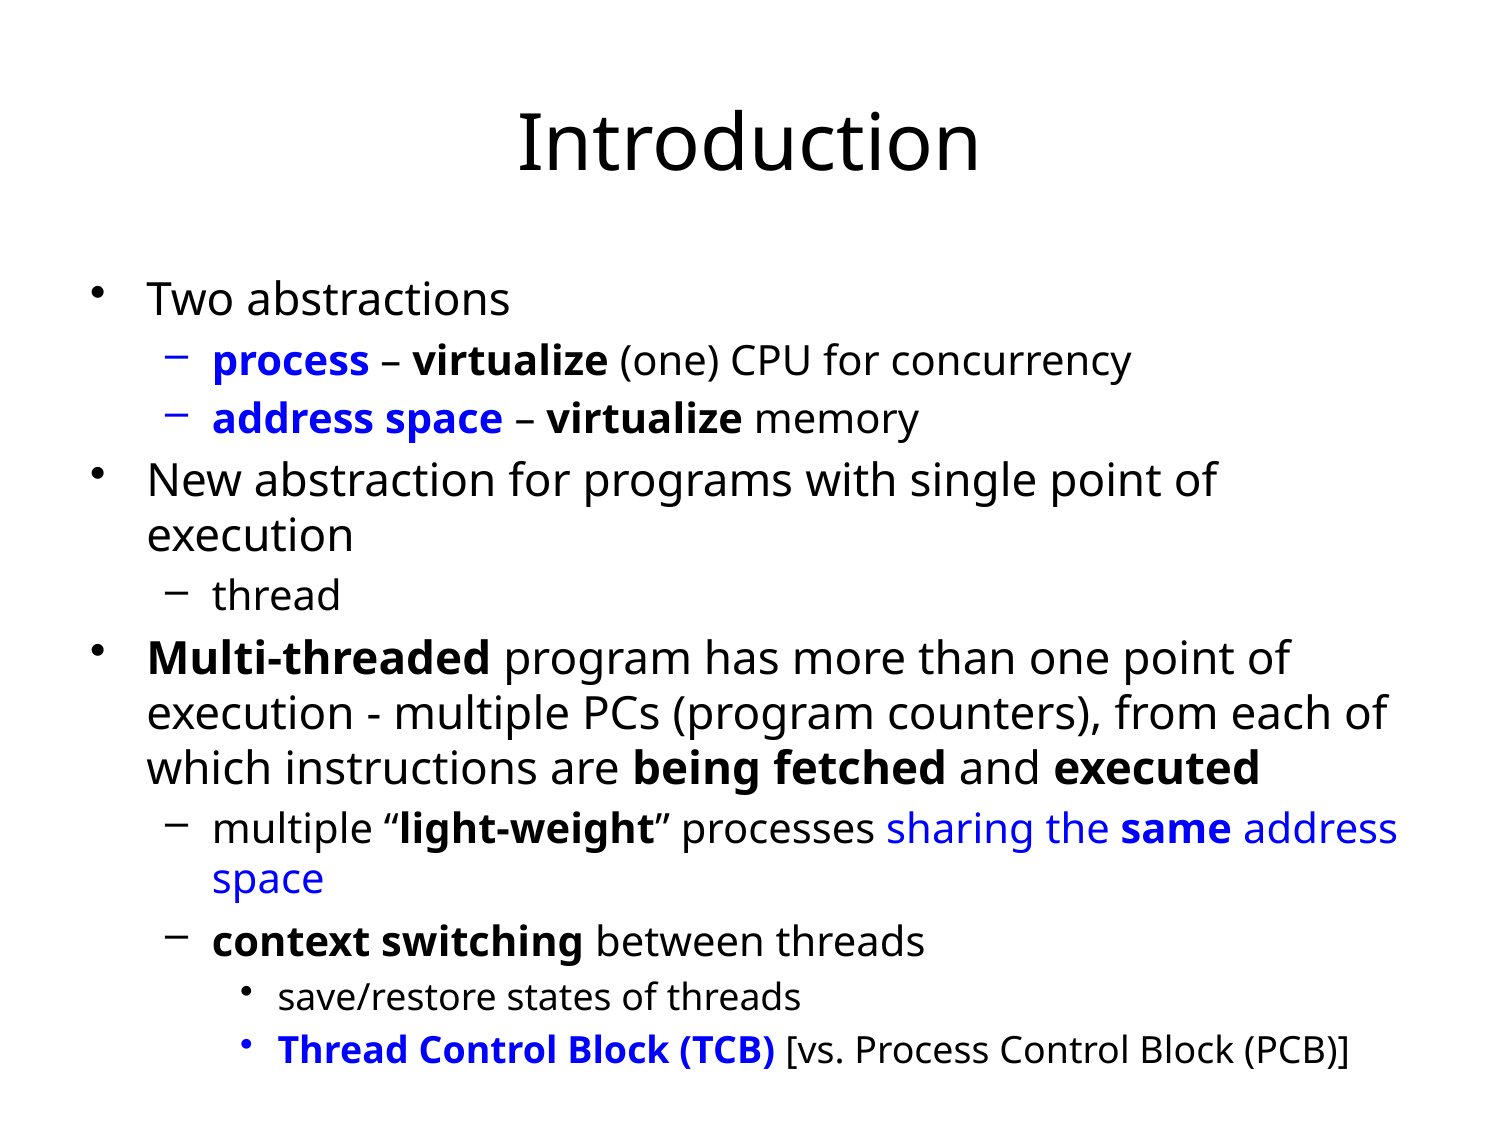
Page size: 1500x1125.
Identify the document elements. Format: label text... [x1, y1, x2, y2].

title Introduction [75, 45, 1425, 233]
list Two abstractions process – virtualize (one) CPU for concurrency address space – virtualize memory New abstraction for programs with single point of execution thread Multi-threaded program has more than one point of execution - multiple PCs (program counters), from each of which instructions are being fetched and executed multiple “light-weight” processes sharing the same address space context switching between threads save/restore states of threads Thread Control Block (TCB) [vs. Process Control Block (PCB)] [75, 262, 1425, 1075]
